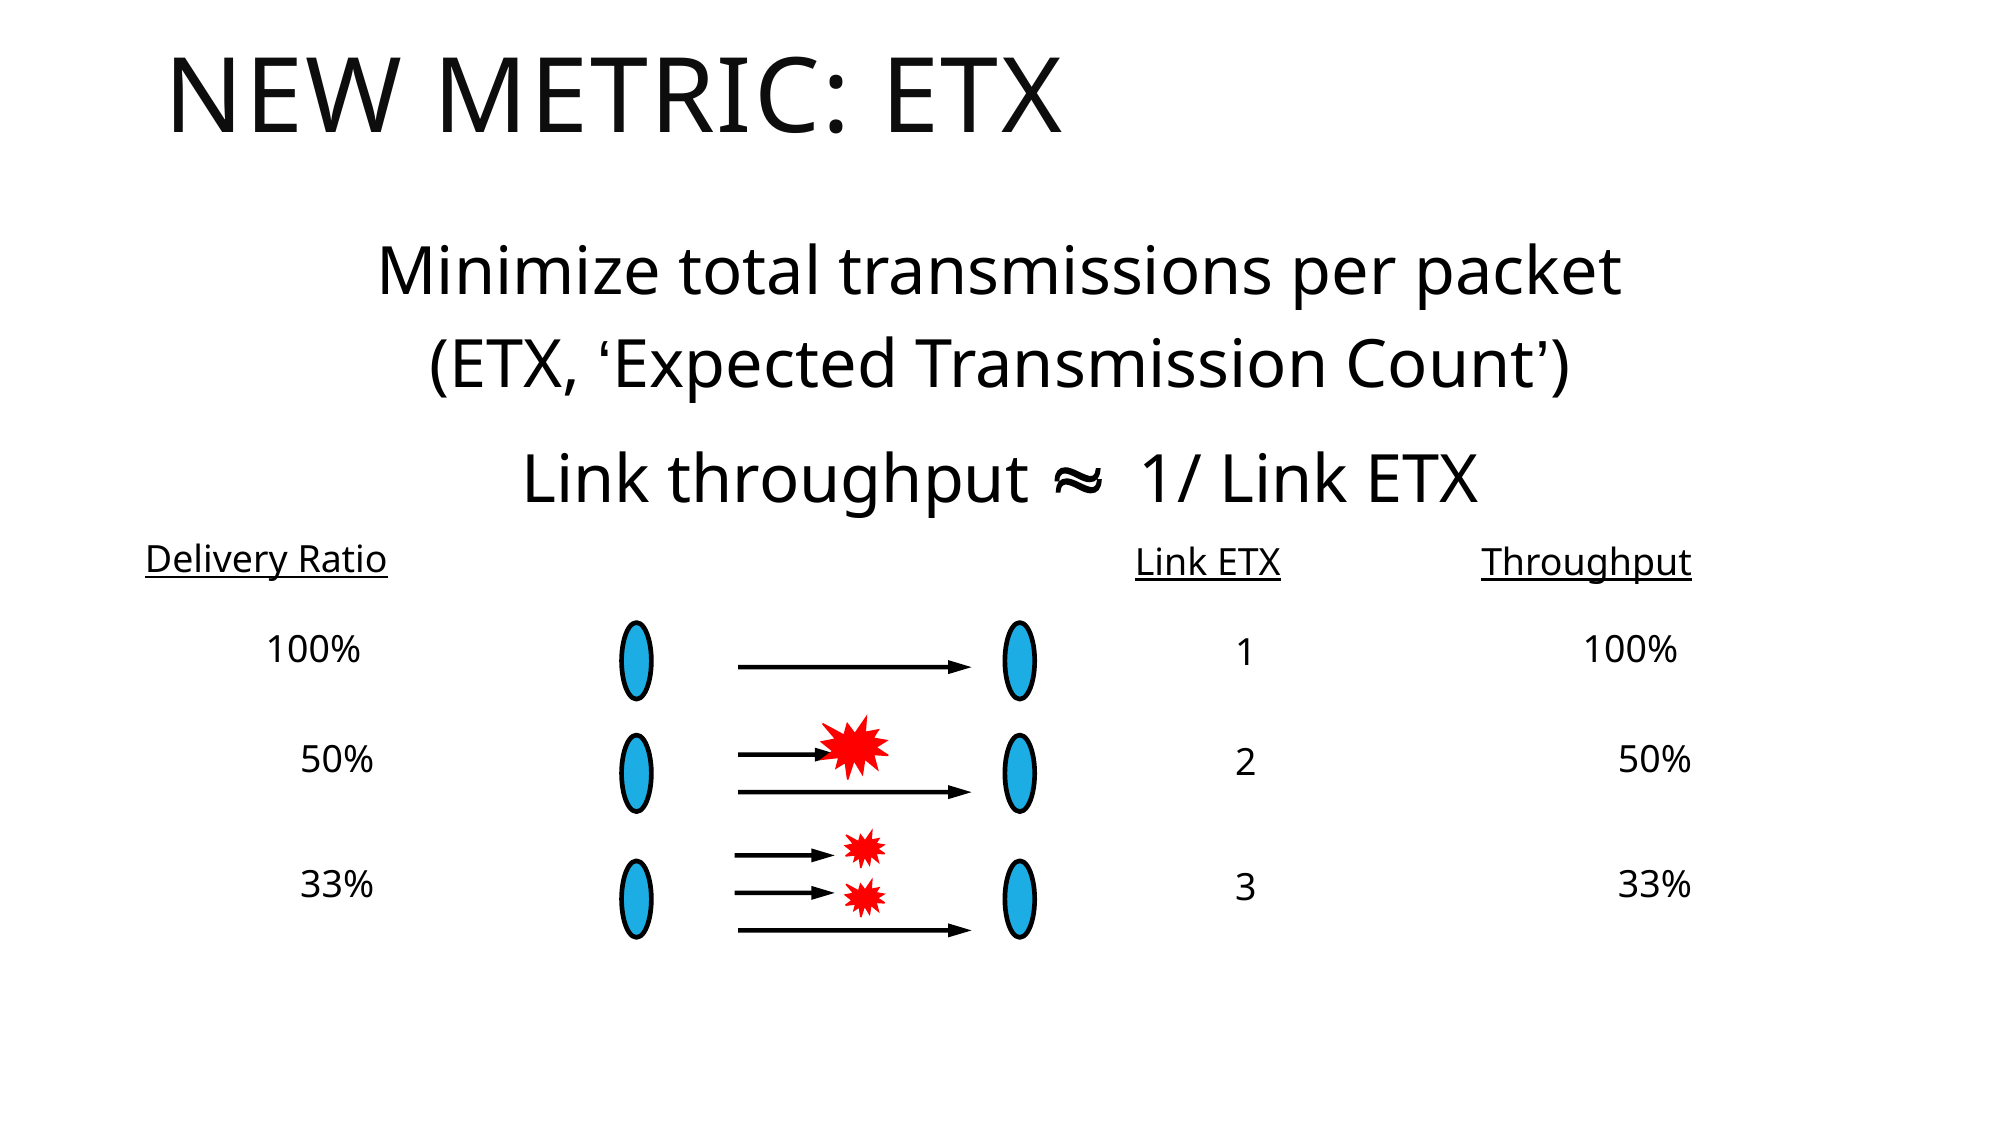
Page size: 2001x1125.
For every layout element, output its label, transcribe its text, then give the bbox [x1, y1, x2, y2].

text_box [738, 748, 830, 761]
text_box Link ETX [1119, 530, 1296, 591]
text_box [845, 831, 885, 868]
text_box [621, 735, 652, 812]
text_box 33% [1603, 852, 1708, 913]
text_box [734, 849, 835, 862]
text_box [621, 622, 652, 700]
text_box [734, 886, 835, 900]
text_box Throughput [1466, 530, 1707, 591]
text_box [821, 717, 889, 780]
text_box 100% [250, 617, 377, 678]
text_box 50% [285, 727, 390, 788]
text_box 50% [1603, 727, 1708, 788]
text_box [621, 860, 652, 938]
text_box 1 [1220, 620, 1272, 681]
text_box [738, 660, 972, 674]
text_box Delivery Ratio [129, 527, 403, 588]
text_box [1004, 735, 1035, 812]
text_box Link throughput  1/ Link ETX [0, 420, 2000, 526]
text_box 33% [285, 852, 390, 913]
text_box [1004, 860, 1035, 938]
text_box Minimize total transmissions per packet (ETX, ‘Expected Transmission Count’) [0, 220, 2000, 321]
text_box [738, 924, 972, 937]
text_box 3 [1220, 855, 1272, 916]
text_box 2 [1220, 730, 1272, 791]
text_box 100% [1567, 617, 1694, 678]
text_box [845, 880, 885, 918]
text_box [738, 785, 972, 799]
title New metric: ETX [150, 45, 1850, 233]
text_box [1004, 622, 1035, 700]
